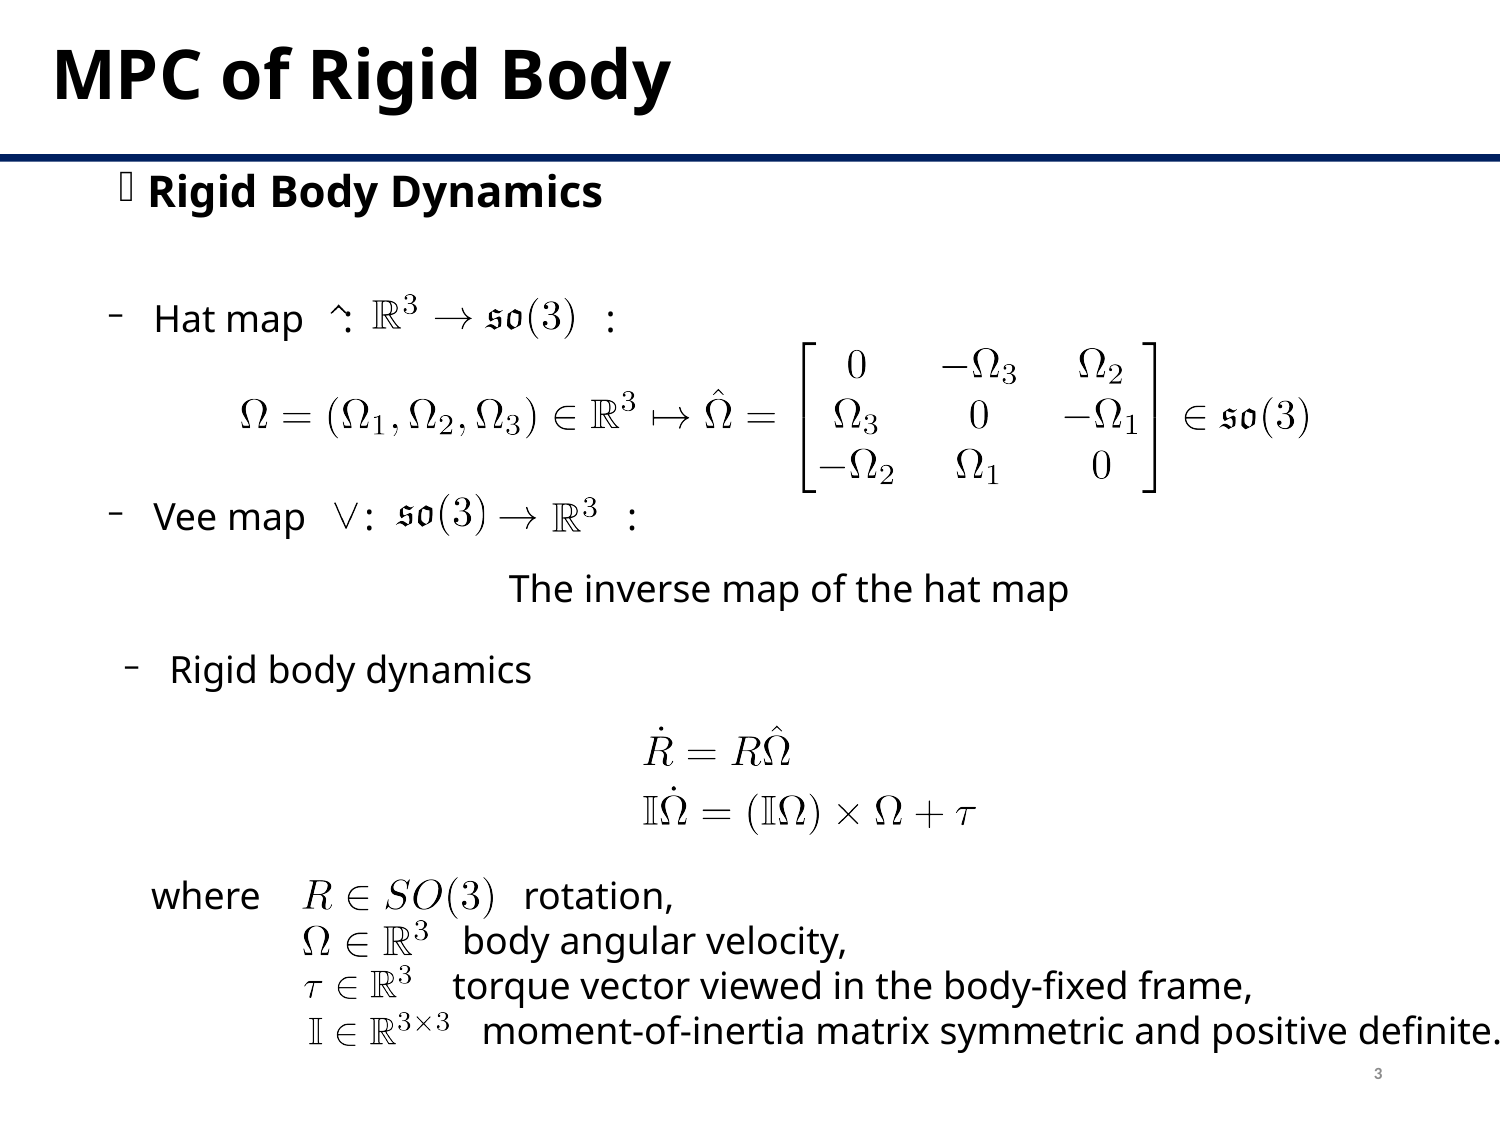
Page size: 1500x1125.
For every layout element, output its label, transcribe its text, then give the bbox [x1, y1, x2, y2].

picture [334, 502, 358, 529]
picture [304, 965, 411, 999]
slide_number 2 [1060, 1060, 1398, 1103]
picture [643, 725, 790, 766]
text_box Rigid body dynamics [107, 639, 548, 699]
text_box Vee map : : [91, 485, 653, 546]
picture [552, 497, 611, 535]
picture [492, 494, 545, 534]
picture [330, 304, 347, 315]
text_box Hat map : : [91, 287, 632, 347]
picture [643, 786, 976, 835]
picture [309, 1012, 449, 1046]
picture [372, 294, 574, 340]
picture [241, 342, 1308, 536]
text_box The inverse map of the hat map [494, 557, 1085, 618]
picture [301, 877, 493, 957]
title MPC of Rigid Body [36, 0, 1331, 155]
text_box where rotation, body angular velocity, torque vector viewed in the body-fixed frame, moment-of-inertia matrix symmetric and positive definite. [136, 865, 1500, 1060]
list Rigid Body Dynamics [103, 162, 1398, 248]
